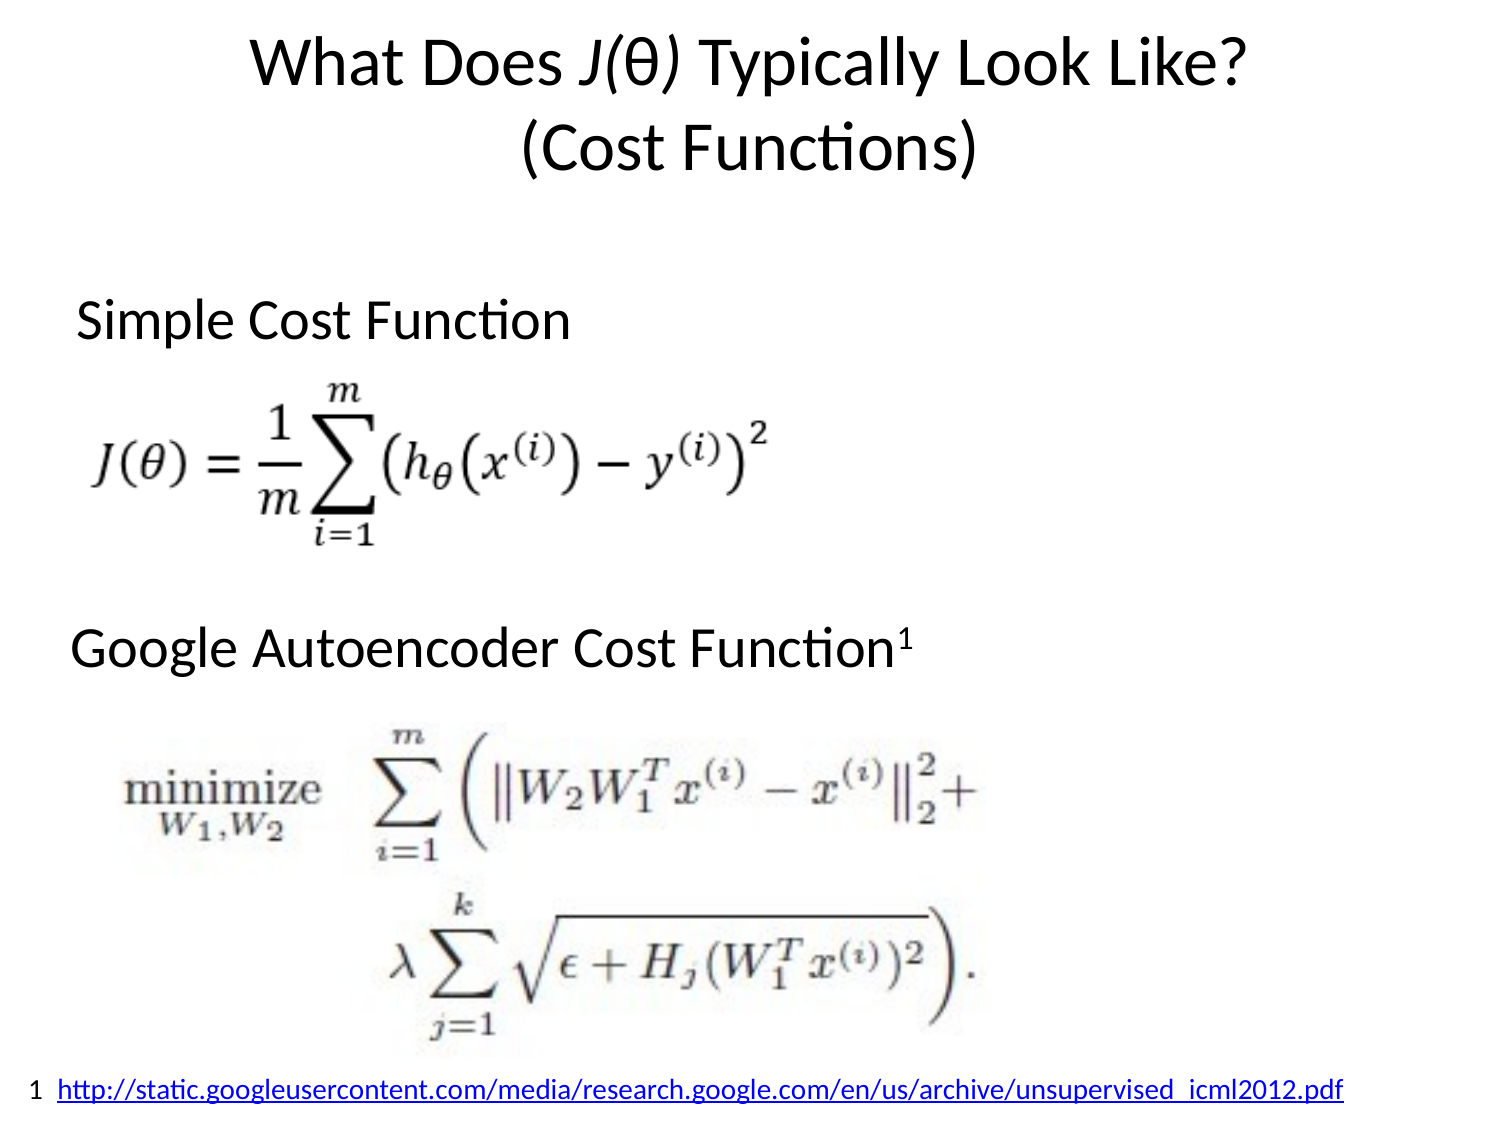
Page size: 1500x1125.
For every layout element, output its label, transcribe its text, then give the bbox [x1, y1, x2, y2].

title What Does J(θ) Typically Look Like? (Cost Functions) [18, 5, 1482, 194]
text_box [12, 601, 1369, 1114]
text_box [58, 273, 816, 569]
